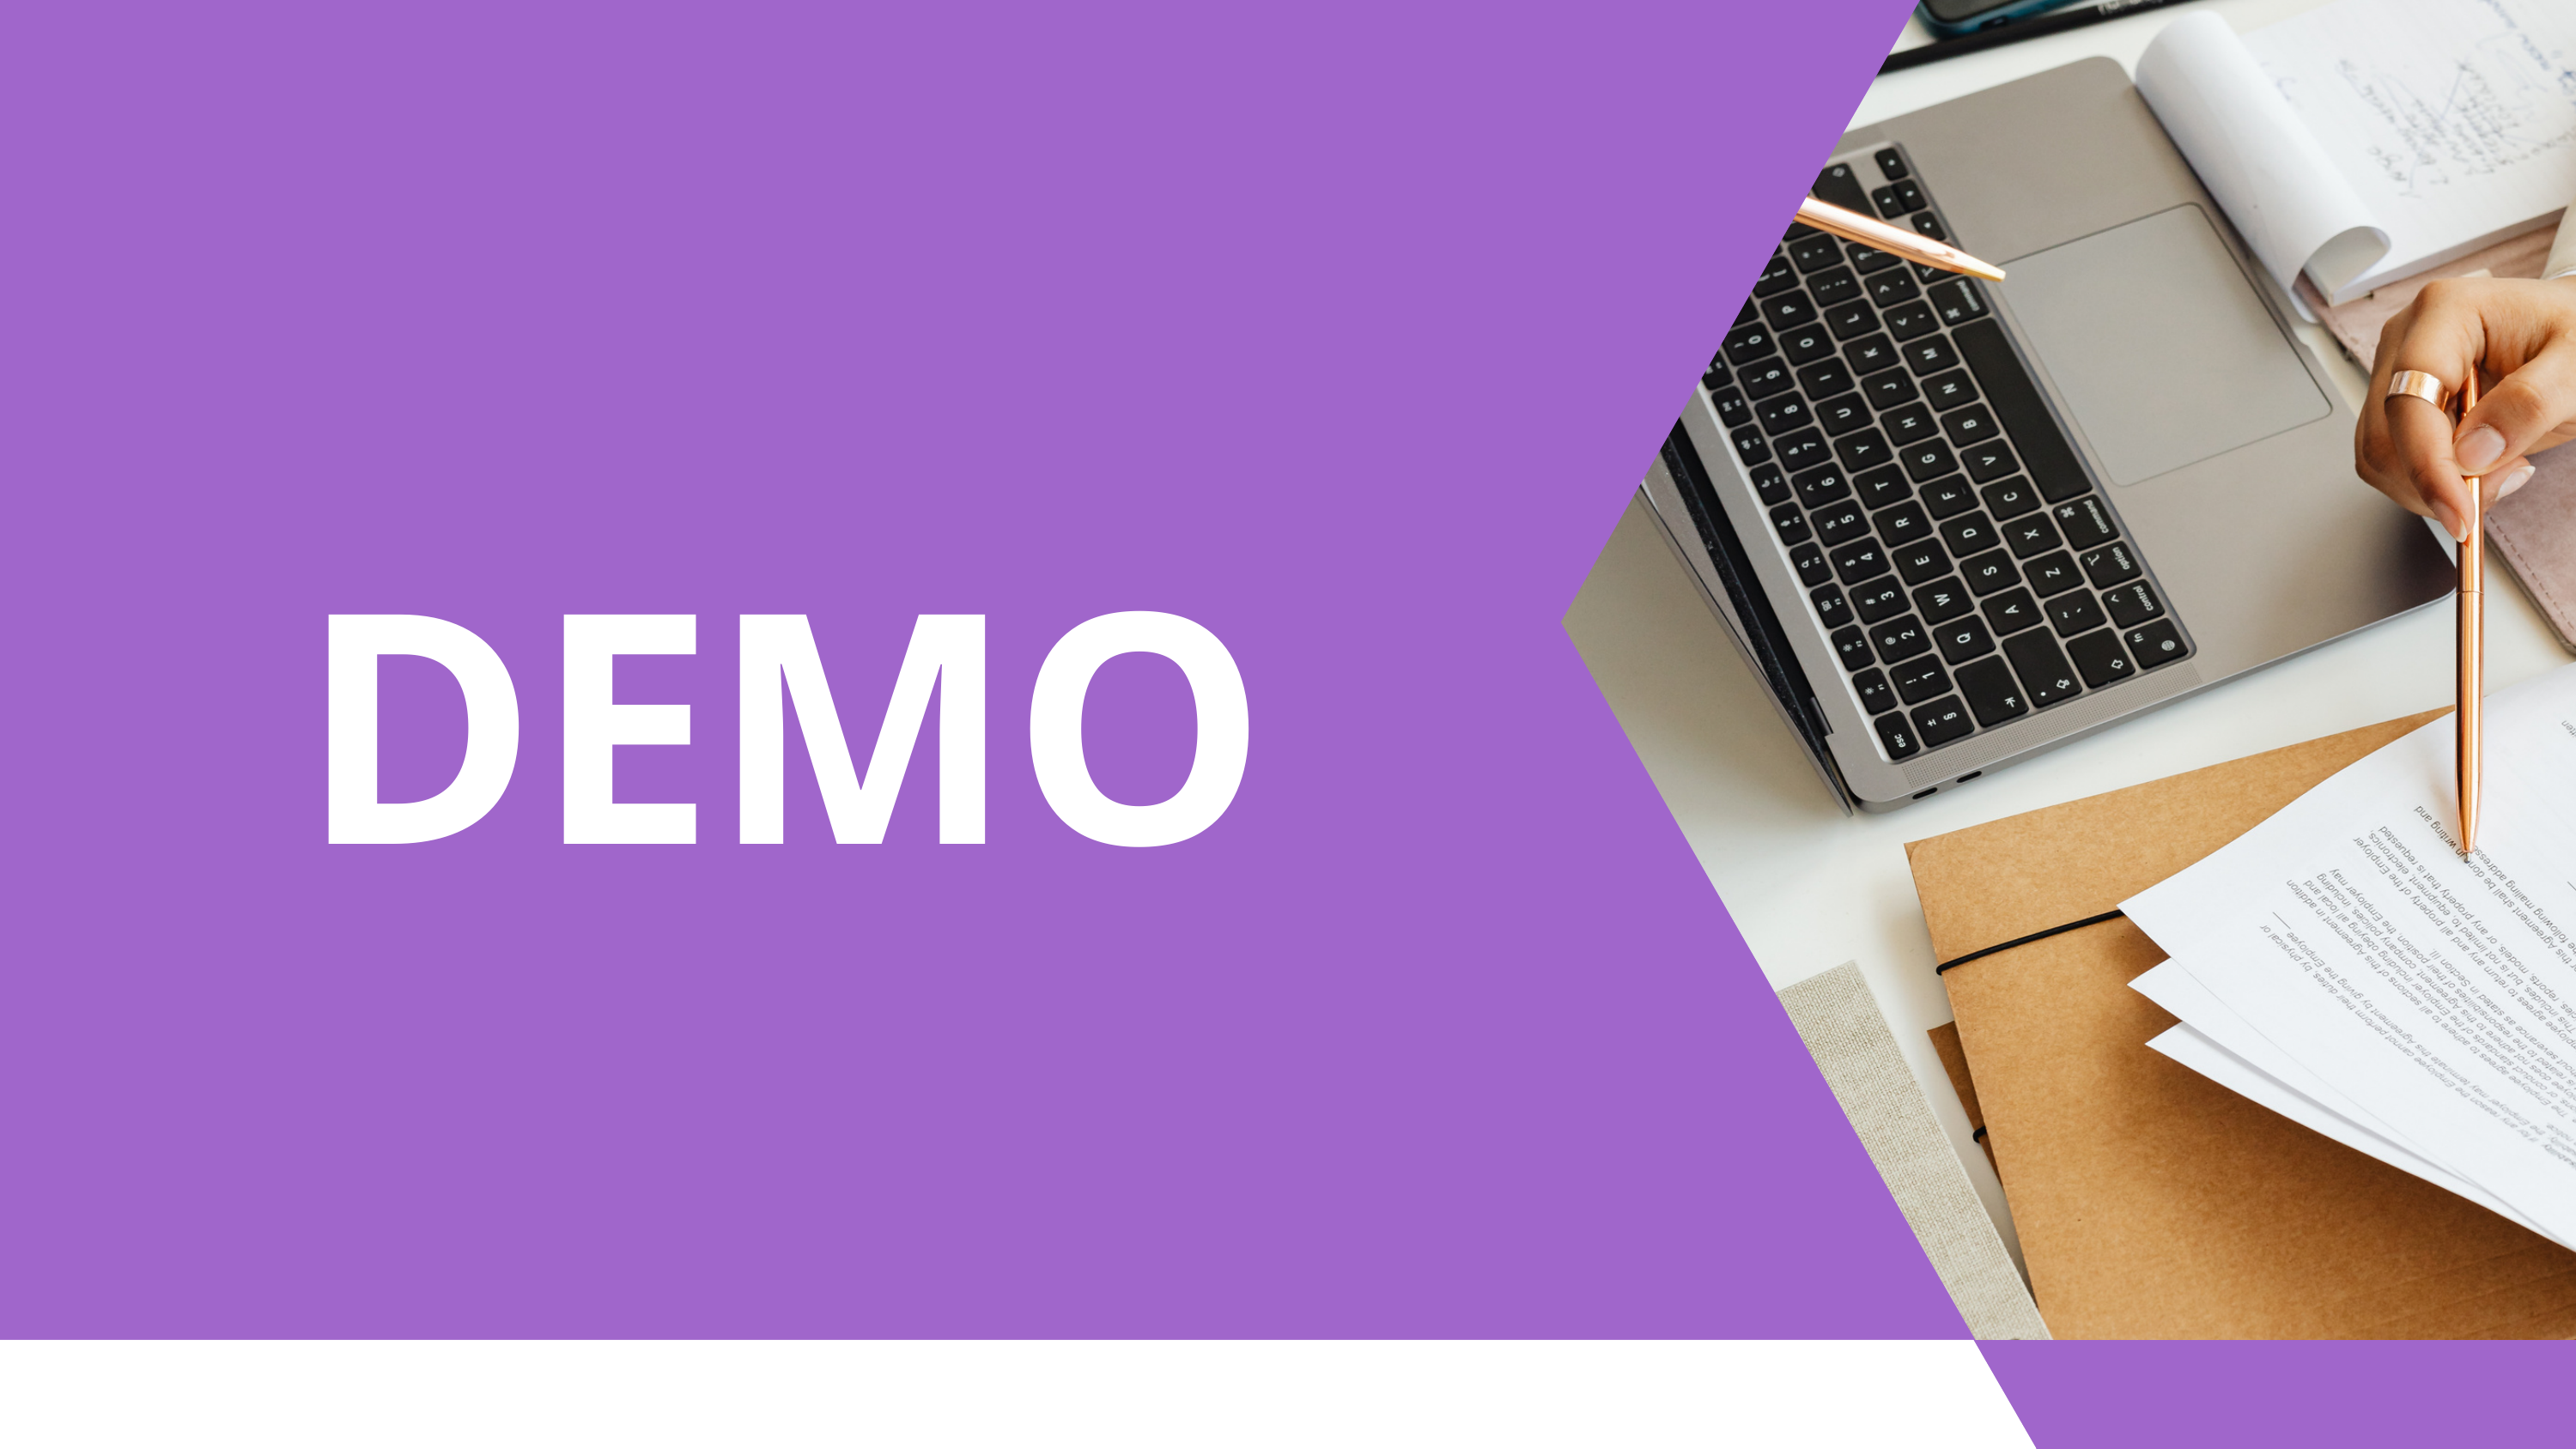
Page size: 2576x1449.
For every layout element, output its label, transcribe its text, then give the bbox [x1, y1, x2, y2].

text_box DEMO [300, 555, 1556, 909]
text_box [0, 1339, 2037, 1449]
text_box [1560, 0, 2576, 1341]
